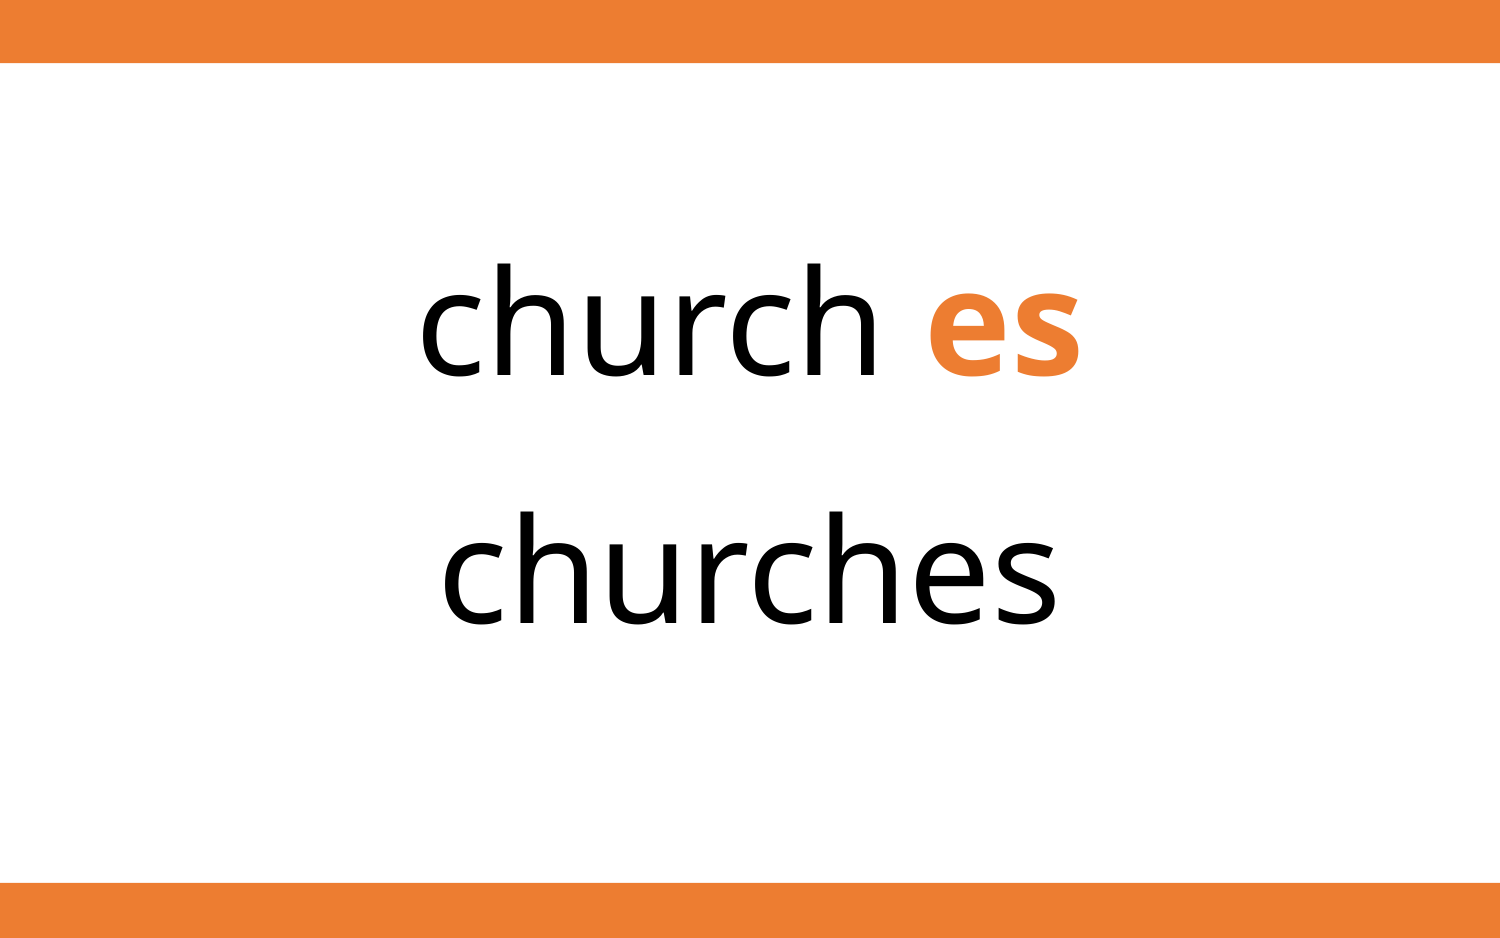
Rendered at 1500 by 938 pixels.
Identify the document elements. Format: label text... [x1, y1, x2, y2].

text_box [0, 882, 1500, 938]
text_box church es [0, 240, 1500, 415]
text_box churches [0, 489, 1500, 664]
text_box [0, 0, 1500, 64]
